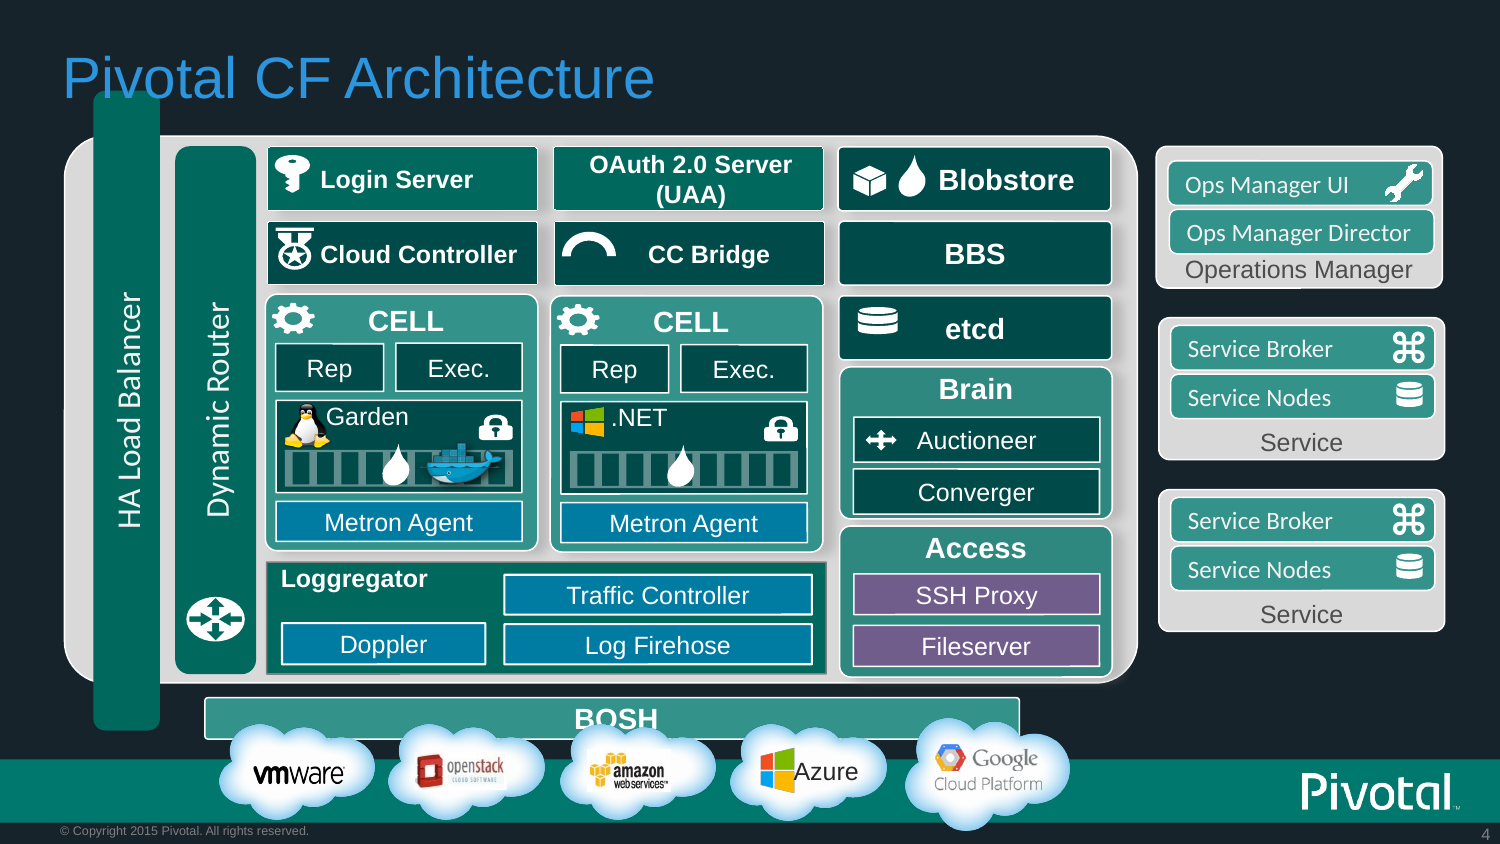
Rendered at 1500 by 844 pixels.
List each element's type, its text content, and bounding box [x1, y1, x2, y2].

text_box BOSH [204, 697, 1020, 740]
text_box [1158, 317, 1445, 466]
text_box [64, 135, 1138, 684]
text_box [1155, 146, 1443, 292]
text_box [1158, 489, 1445, 637]
title Pivotal CF Architecture [63, 47, 1443, 124]
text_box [219, 723, 887, 825]
picture [1302, 773, 1460, 810]
picture [905, 718, 1071, 835]
